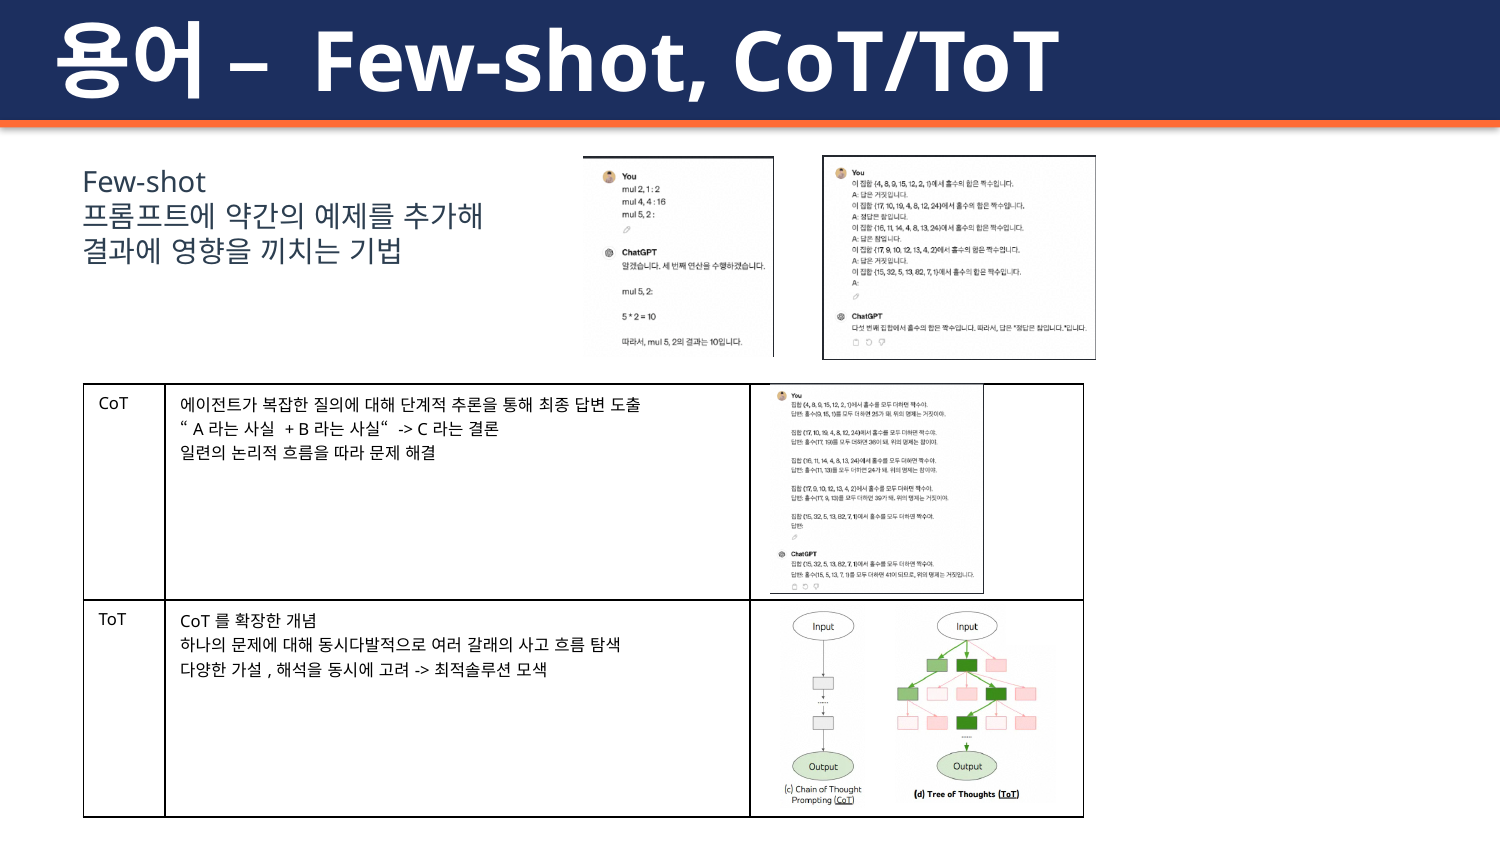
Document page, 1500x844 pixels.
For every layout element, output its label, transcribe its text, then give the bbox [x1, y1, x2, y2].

table_cell [751, 601, 780, 816]
text_box Few-shot 프롬프트에 약간의 예제를 추가해 결과에 영향을 끼치는 기법 [67, 156, 541, 276]
text_box 용어 – Few-shot, CoT/ToT [40, 1, 1500, 116]
table_header 에이전트가 복잡한 질의에 대해 단계적 추론을 통해 최종 답변 도출 “A라는 사실 + B라는 사실“ -> C라는 결론 일련의 논리적 흐름을 따라 문제 해결 [166, 385, 749, 599]
table_cell [864, 601, 1083, 816]
text_box [0, 119, 1500, 128]
picture [780, 603, 865, 809]
table_header [751, 385, 766, 599]
table_header [987, 385, 1083, 599]
table_cell ToT [84, 601, 164, 816]
table_cell CoT를 확장한 개념 하나의 문제에 대해 동시다발적으로 여러 갈래의 사고 흐름 탐색 다양한 가설,해석을 동시에 고려->최적솔루션 모색 [166, 601, 749, 816]
table_header CoT [84, 385, 164, 599]
picture [822, 155, 1096, 360]
picture [583, 155, 774, 358]
text_box [0, 0, 1500, 119]
picture [895, 604, 1056, 804]
picture [769, 383, 984, 594]
